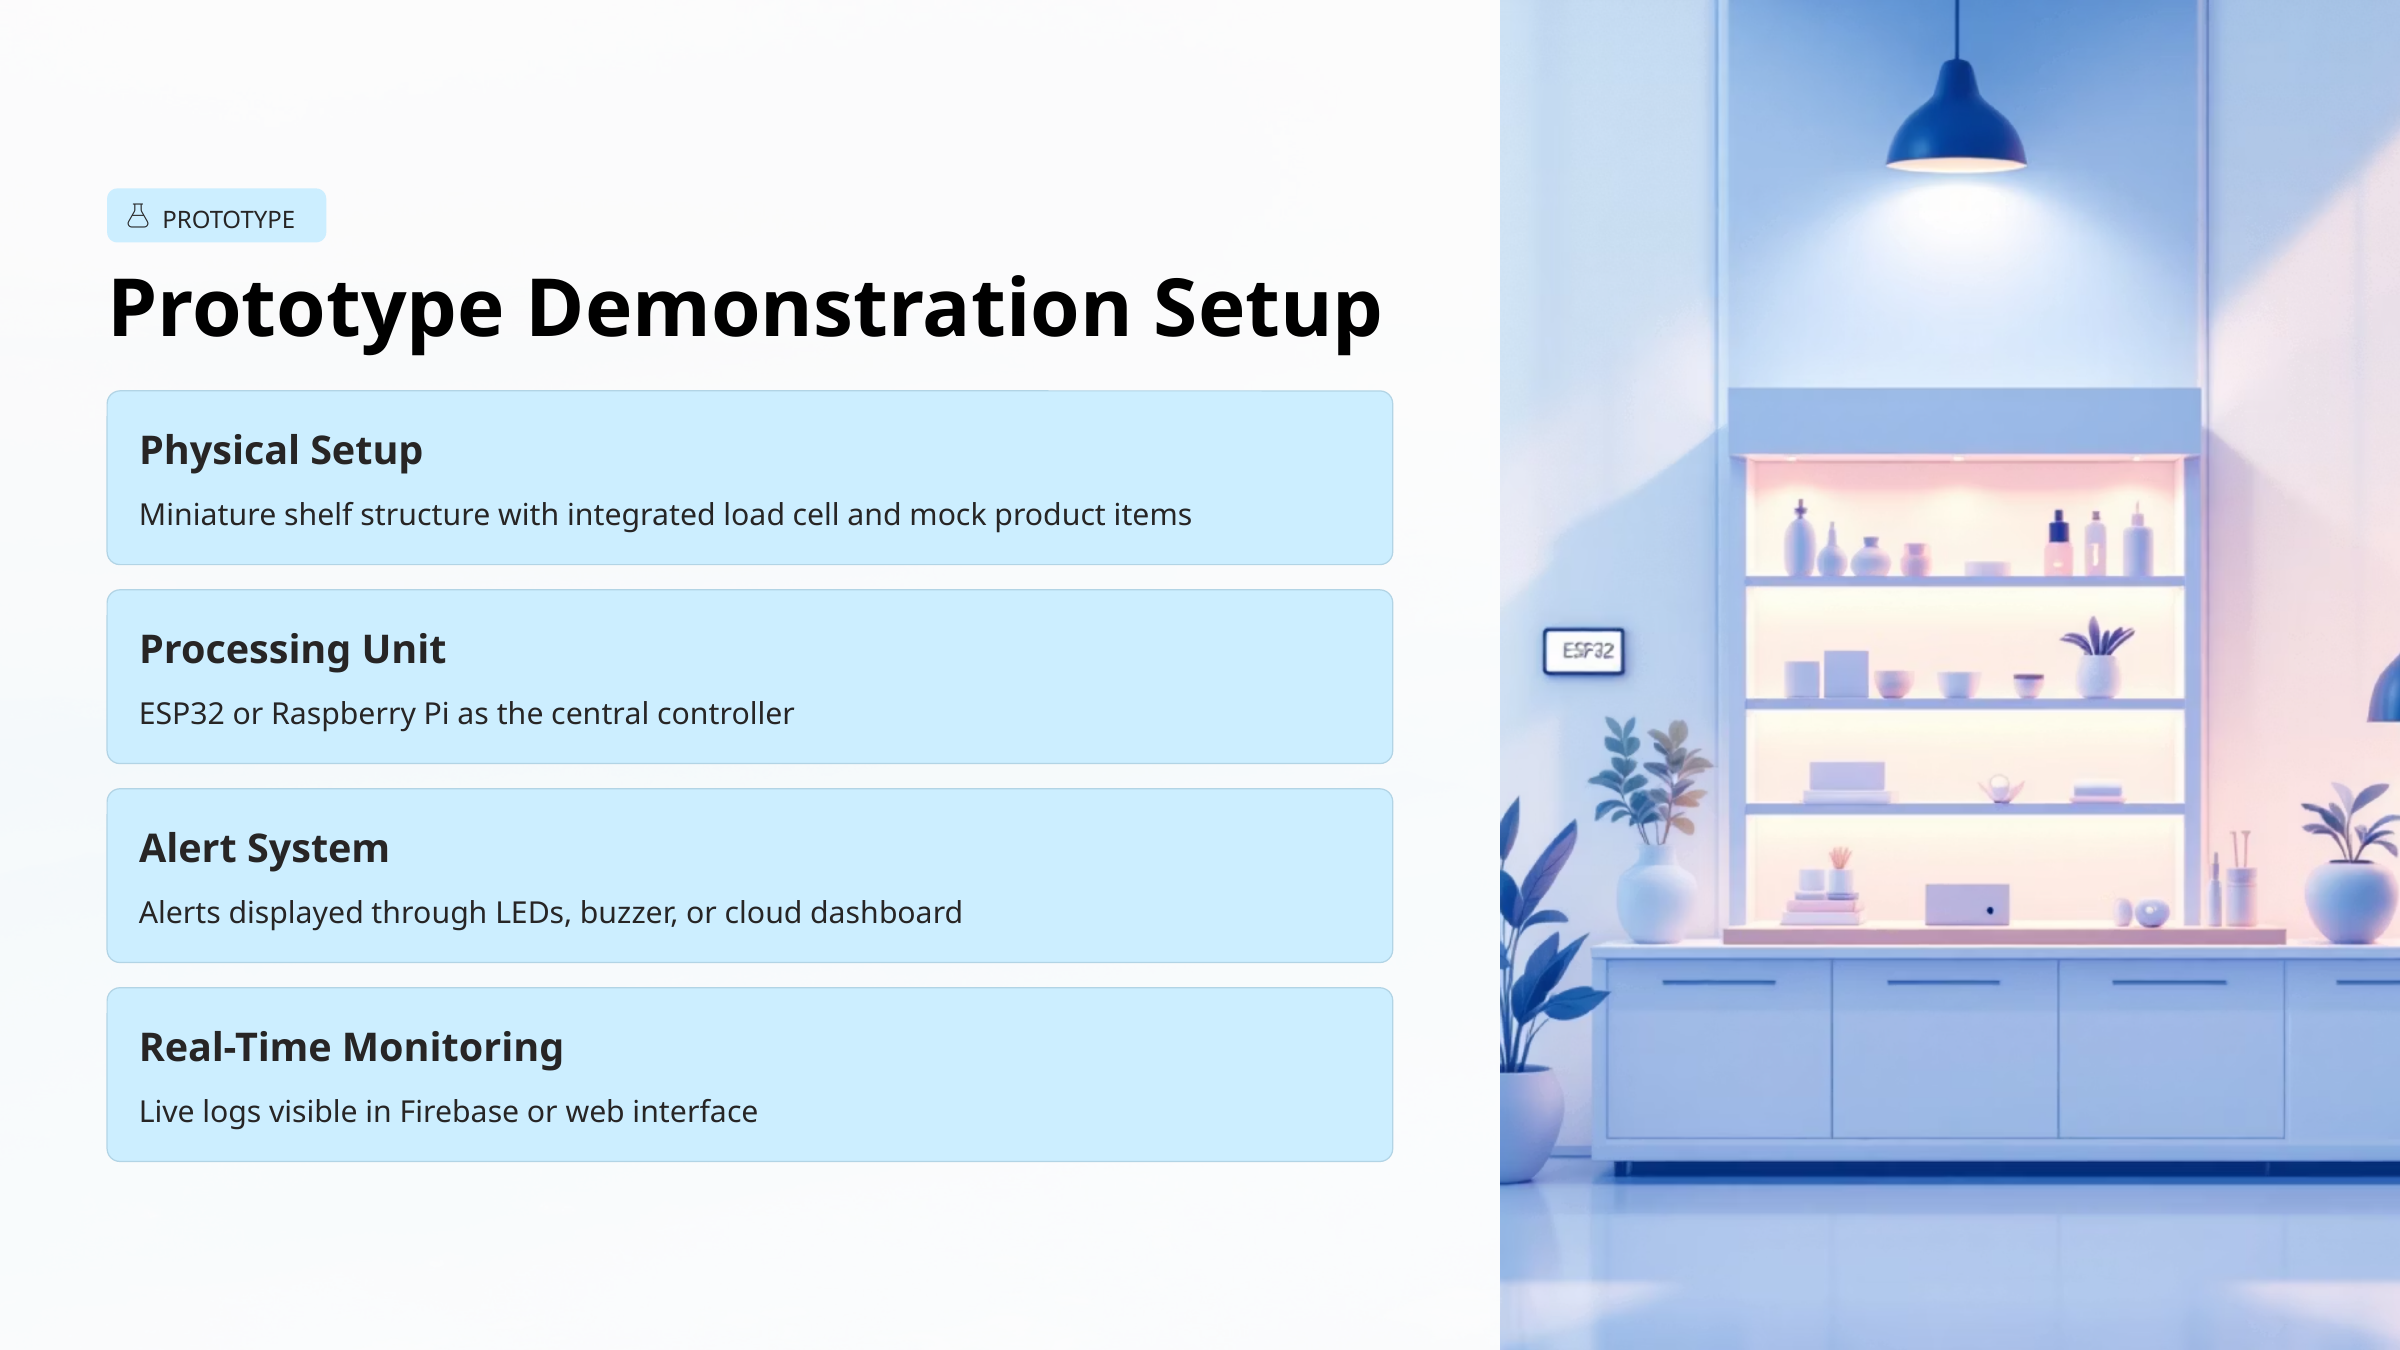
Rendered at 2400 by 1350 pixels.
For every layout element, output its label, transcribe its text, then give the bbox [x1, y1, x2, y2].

picture [1499, 0, 2400, 1350]
text_box Live logs visible in Firebase or web interface [139, 1084, 1361, 1130]
text_box Real-Time Monitoring [139, 1019, 551, 1070]
text_box [107, 589, 1393, 764]
text_box PROTOTYPE [162, 197, 308, 234]
text_box [107, 390, 1393, 565]
text_box Miniature shelf structure with integrated load cell and mock product items [139, 488, 1361, 533]
text_box Alerts displayed through LEDs, buzzer, or cloud dashboard [139, 886, 1361, 931]
text_box Prototype Demonstration Setup [107, 252, 1272, 354]
picture [125, 203, 151, 228]
text_box [107, 987, 1393, 1162]
text_box Processing Unit [139, 621, 542, 672]
text_box Physical Setup [139, 422, 542, 474]
text_box [107, 788, 1393, 963]
text_box ESP32 or Raspberry Pi as the central controller [139, 687, 1361, 732]
text_box [107, 188, 327, 243]
text_box Alert System [139, 820, 542, 871]
